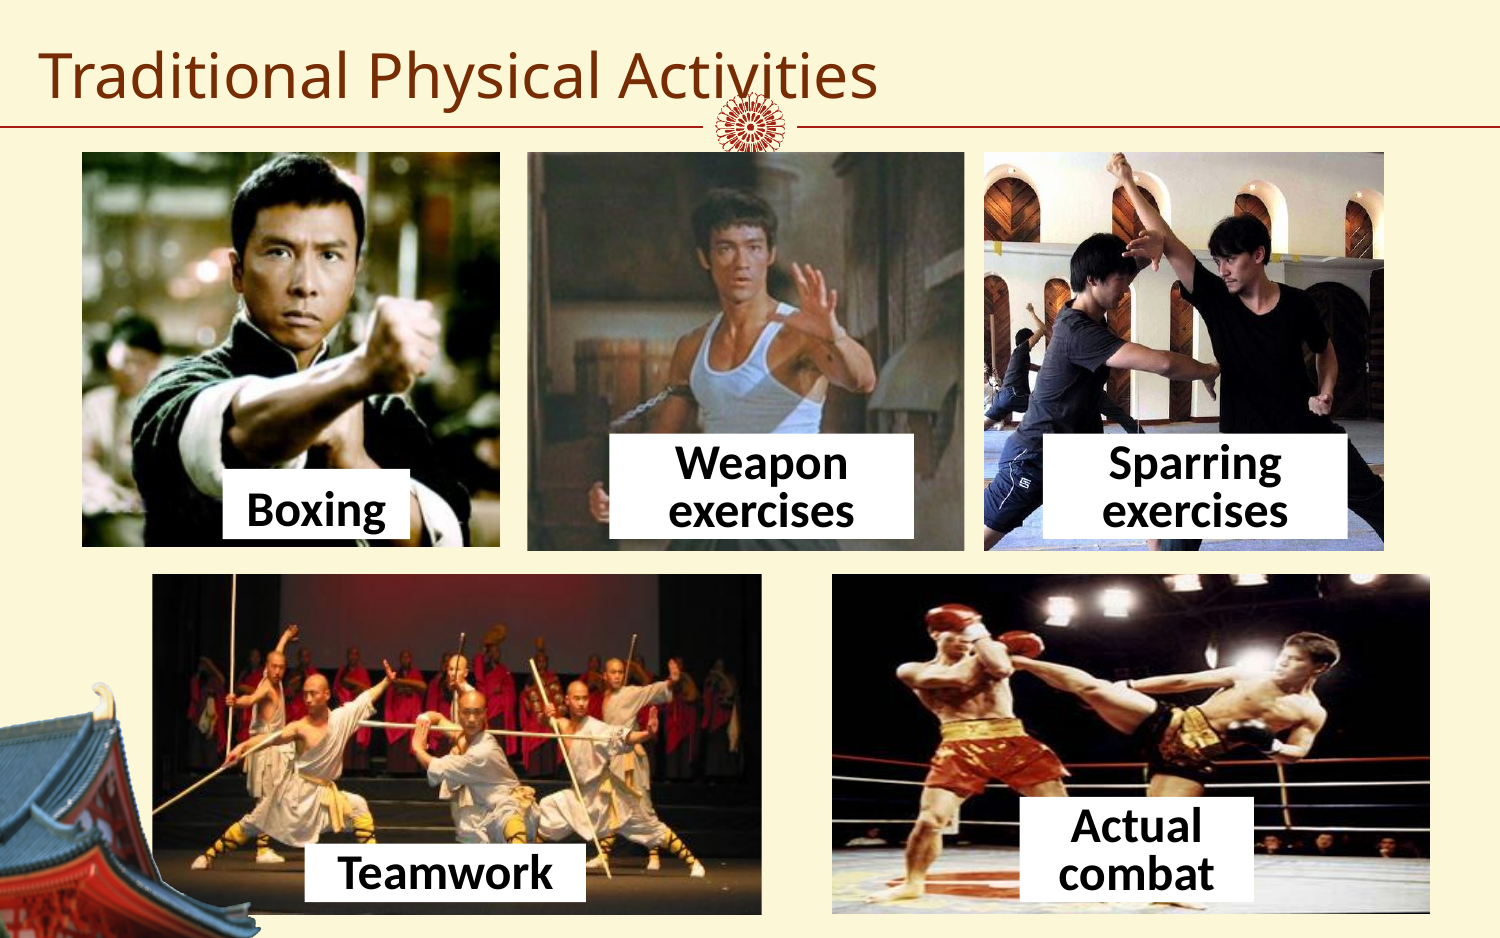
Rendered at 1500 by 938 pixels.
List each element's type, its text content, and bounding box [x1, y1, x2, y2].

picture [0, 573, 762, 938]
picture [81, 152, 501, 547]
picture [831, 573, 1430, 915]
picture [984, 152, 1384, 552]
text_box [0, 92, 1500, 162]
picture [527, 152, 965, 552]
text_box Traditional Physical Activities [16, 13, 903, 90]
